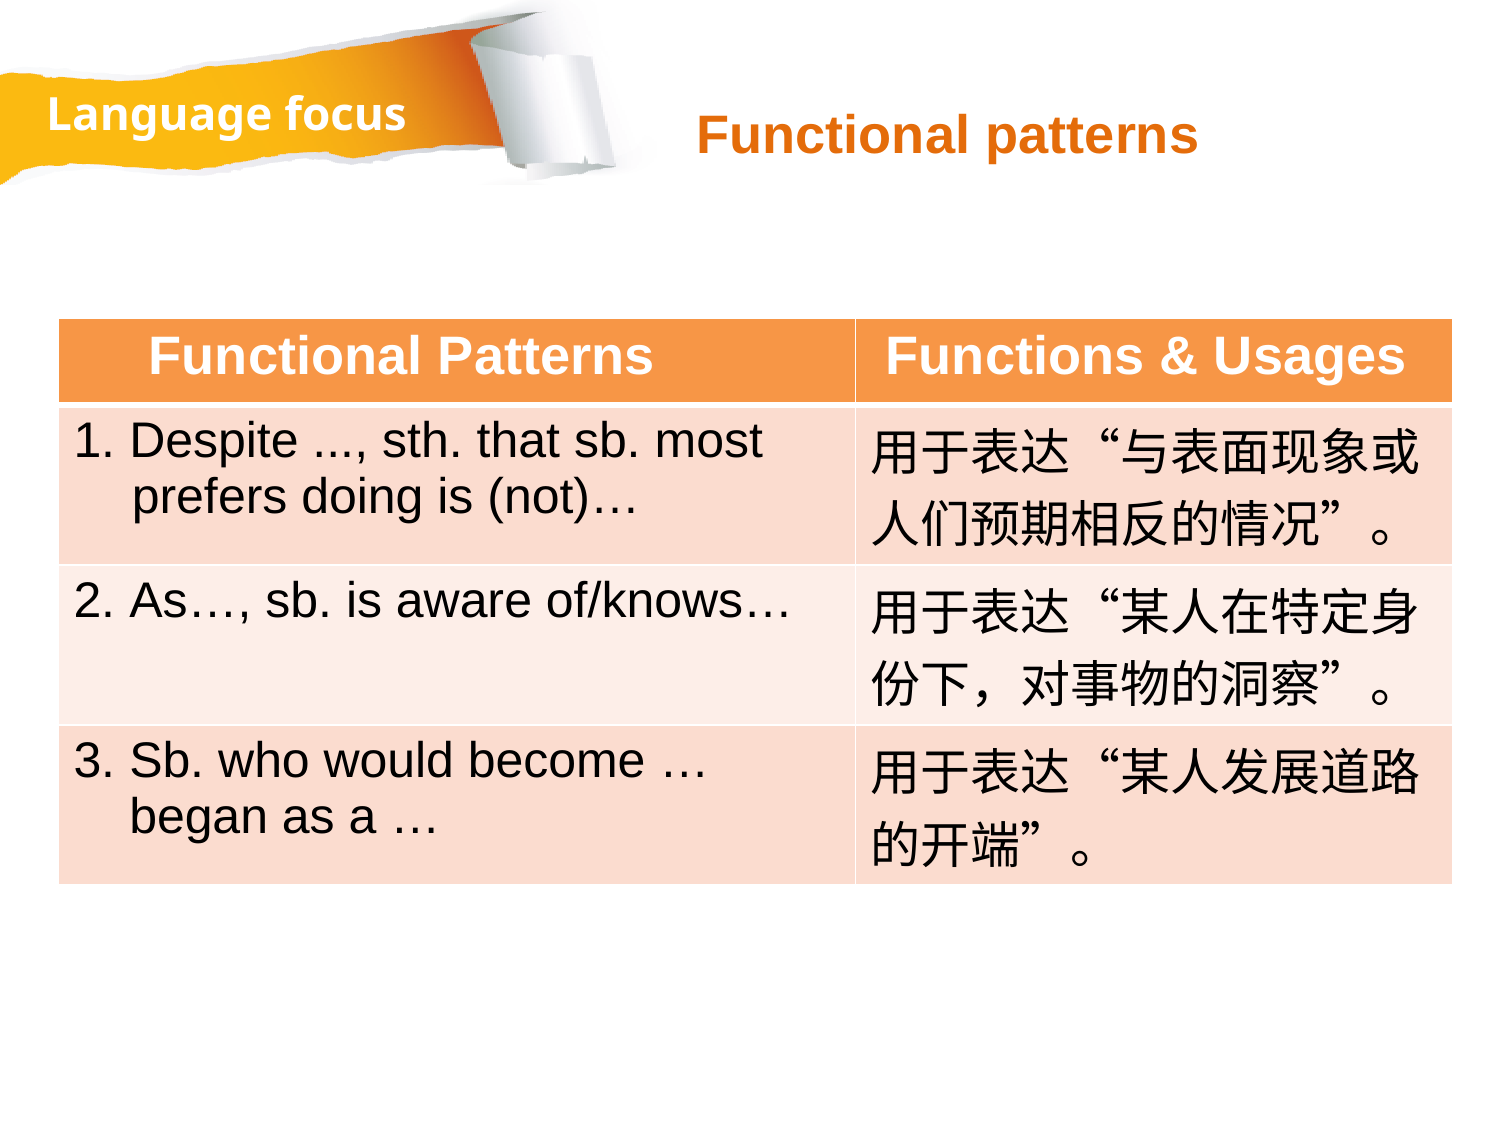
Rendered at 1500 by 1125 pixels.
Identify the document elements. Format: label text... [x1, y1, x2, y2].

table_cell 用于表达“与表面现象或人们预期相反的情况”。 [856, 408, 1452, 564]
table_cell 1. Despite ..., sth. that sb. most prefers doing is (not)… [59, 408, 855, 564]
table_header Functional Patterns [59, 319, 855, 402]
table_cell 用于表达“某人在特定身份下，对事物的洞察”。 [856, 566, 1452, 724]
table_header Functions & Usages [856, 319, 1452, 402]
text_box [0, 0, 1219, 185]
table_cell 3. Sb. who would become … began as a … [59, 726, 855, 884]
table_cell 用于表达“某人发展道路的开端”。 [856, 726, 1452, 884]
table_cell 2. As…, sb. is aware of/knows… [59, 566, 855, 724]
